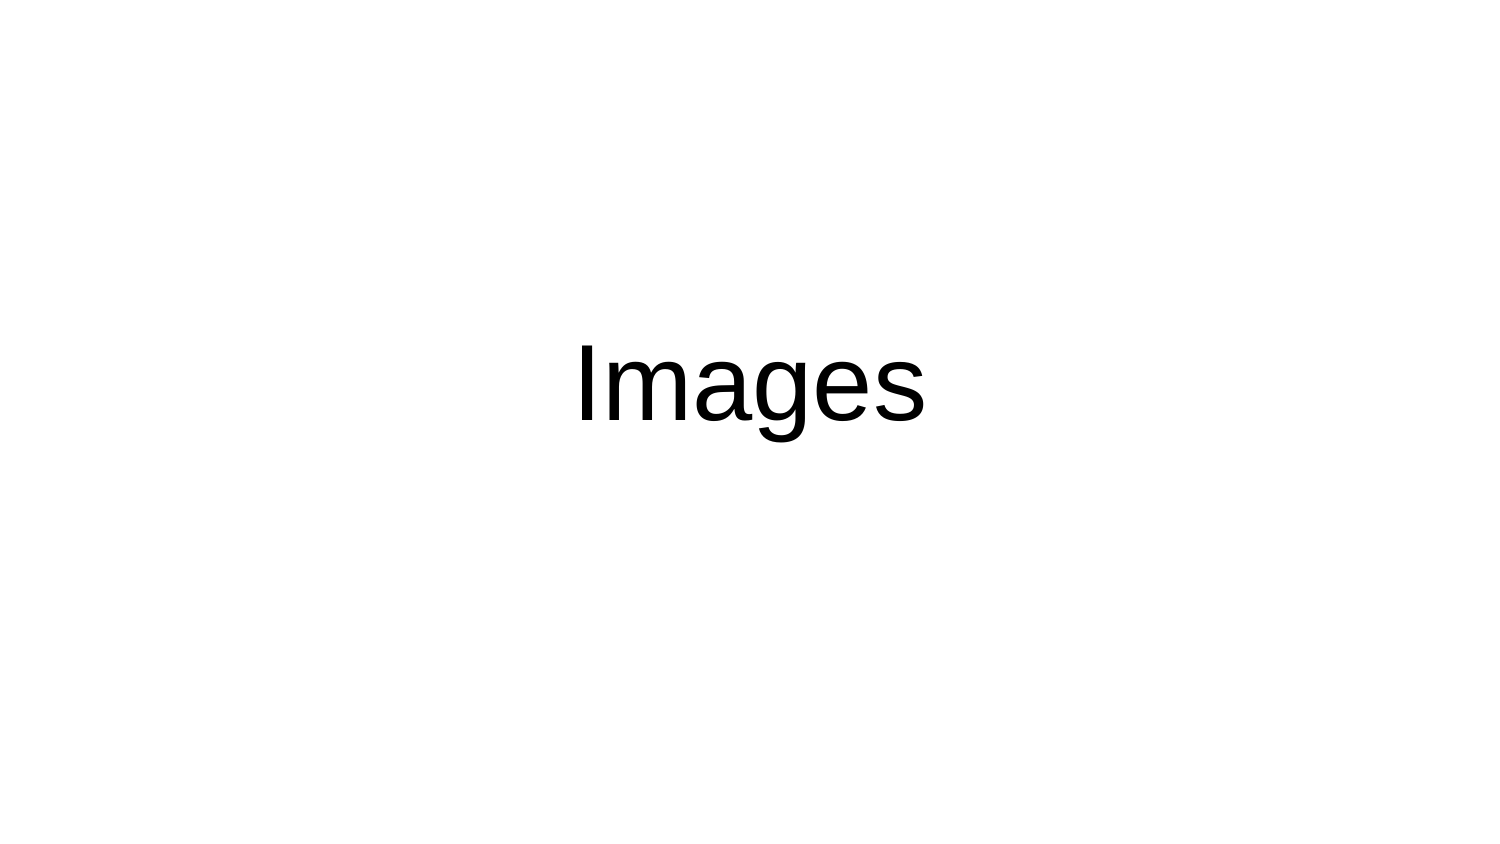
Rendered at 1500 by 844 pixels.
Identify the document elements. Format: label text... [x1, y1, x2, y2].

title Images [51, 122, 1449, 459]
